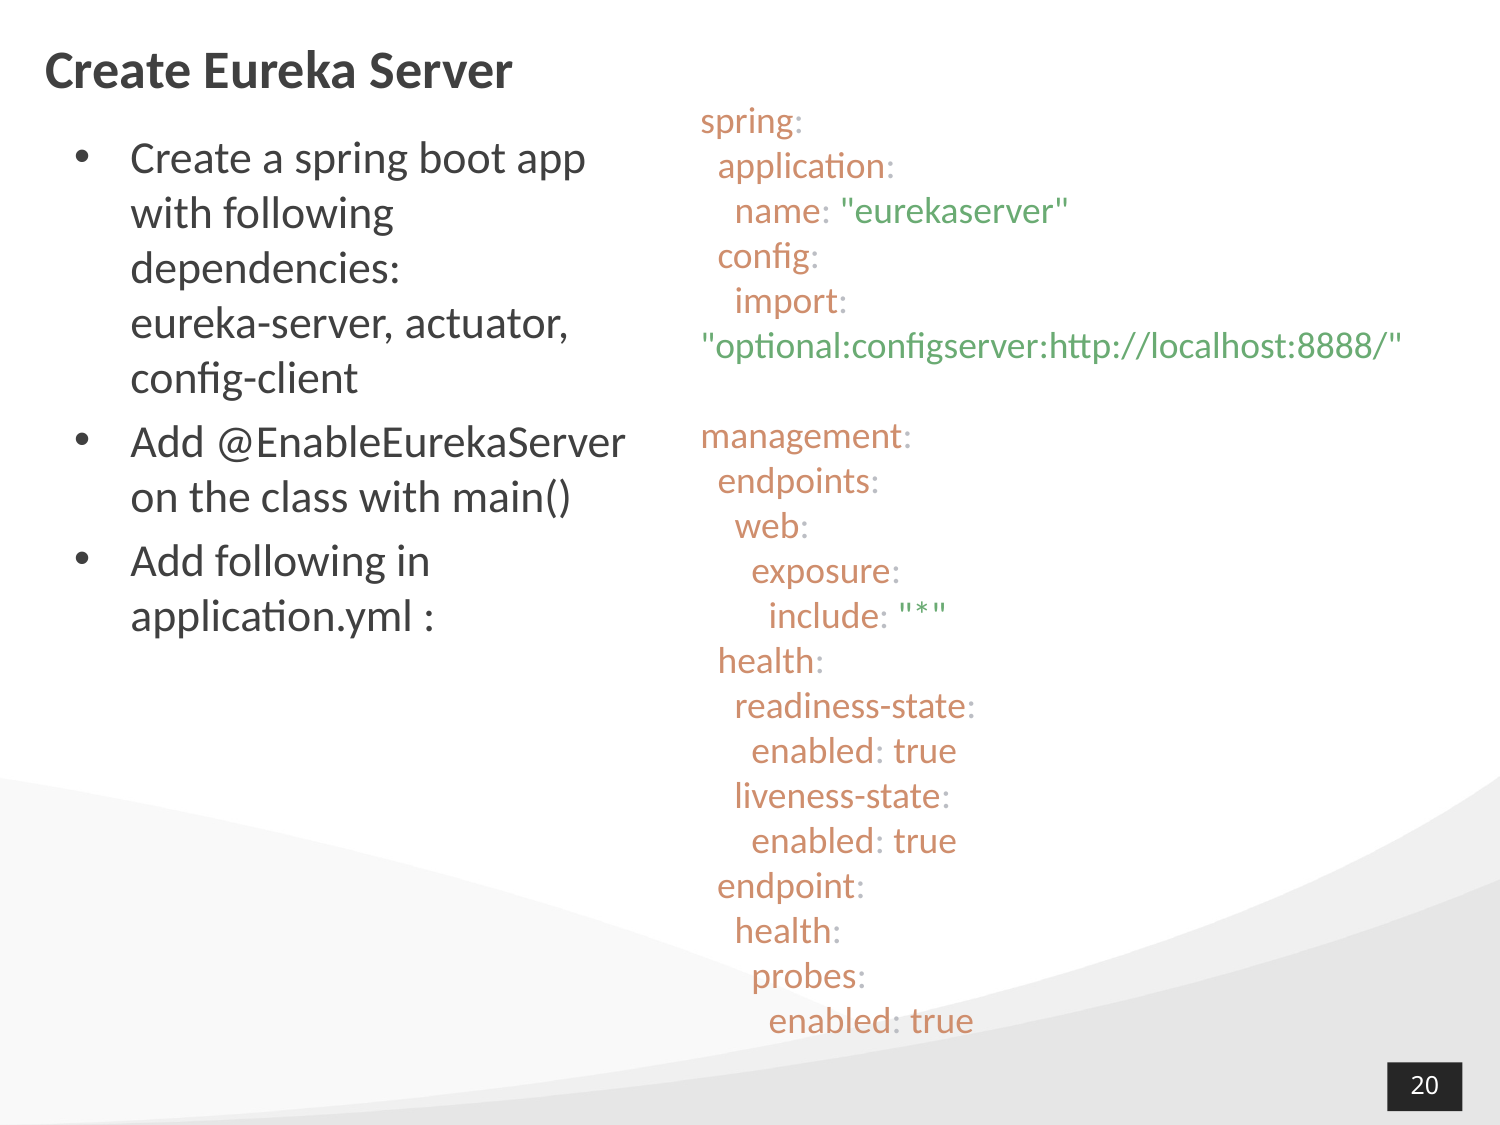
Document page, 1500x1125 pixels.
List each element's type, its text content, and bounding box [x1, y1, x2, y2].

title Create Eureka Server [30, 21, 1478, 113]
picture [0, 0, 1500, 1125]
text_box spring: application: name: "eurekaserver" config: import: "optional:configserver:http://localhost:8888/" management: endpoints: web: exposure: include: "*" health: readiness-state: enabled: true liveness-state: enabled: true endpoint: health: probes: enabled: true [685, 88, 1436, 1093]
list Create a spring boot app with following dependencies: eureka-server, actuator, config-client Add @EnableEurekaServer on the class with main() Add following in application.yml : [59, 120, 685, 1075]
